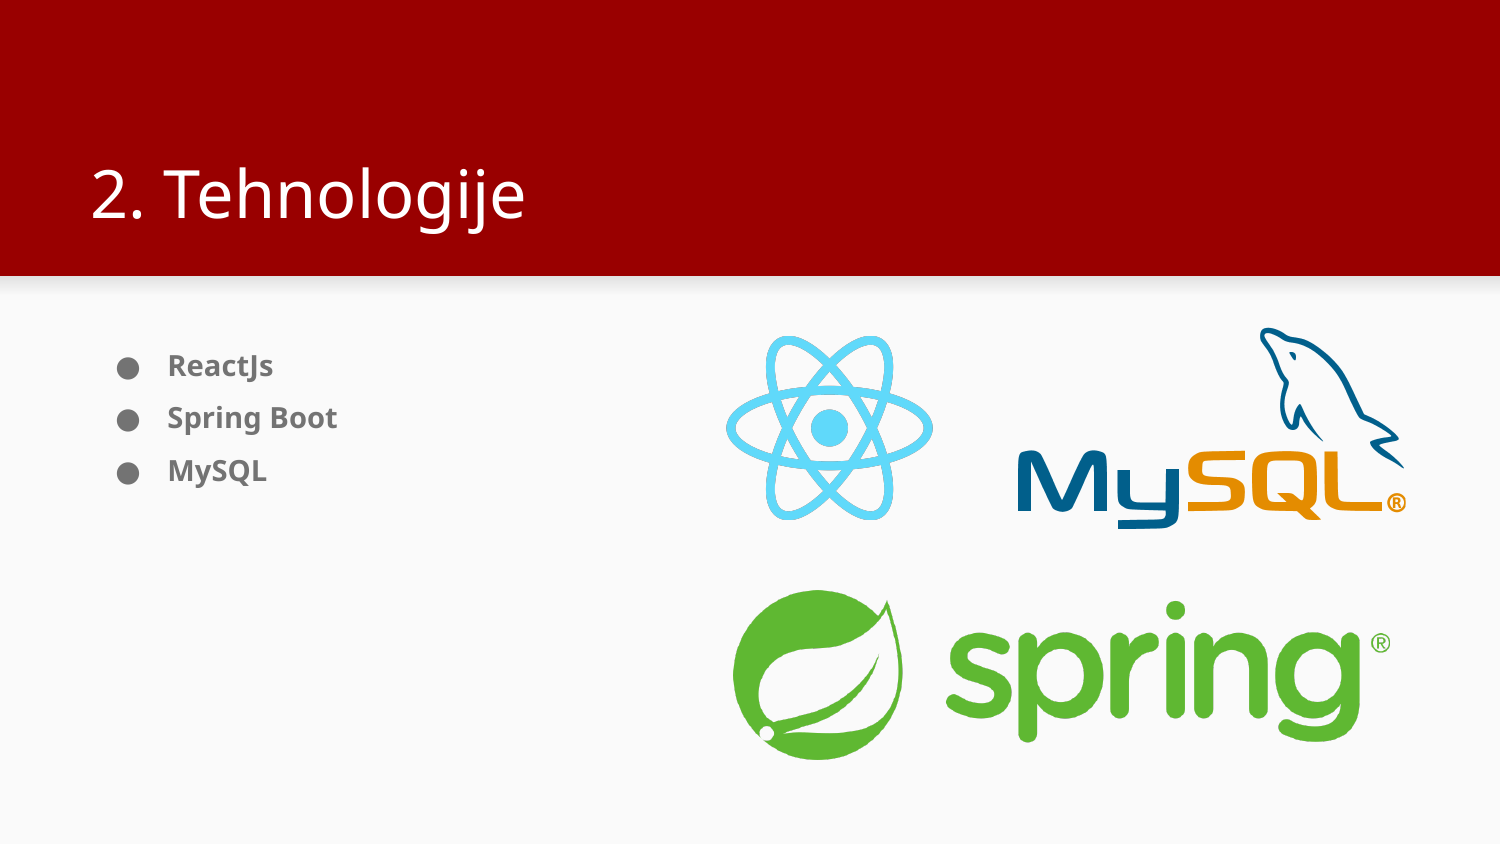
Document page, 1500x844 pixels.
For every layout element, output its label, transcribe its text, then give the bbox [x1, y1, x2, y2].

picture [733, 590, 1390, 760]
picture [1017, 327, 1406, 529]
list ReactJs Spring Boot MySQL [77, 314, 734, 760]
title 2. Tehnologije [75, 121, 1425, 248]
picture [723, 336, 935, 521]
